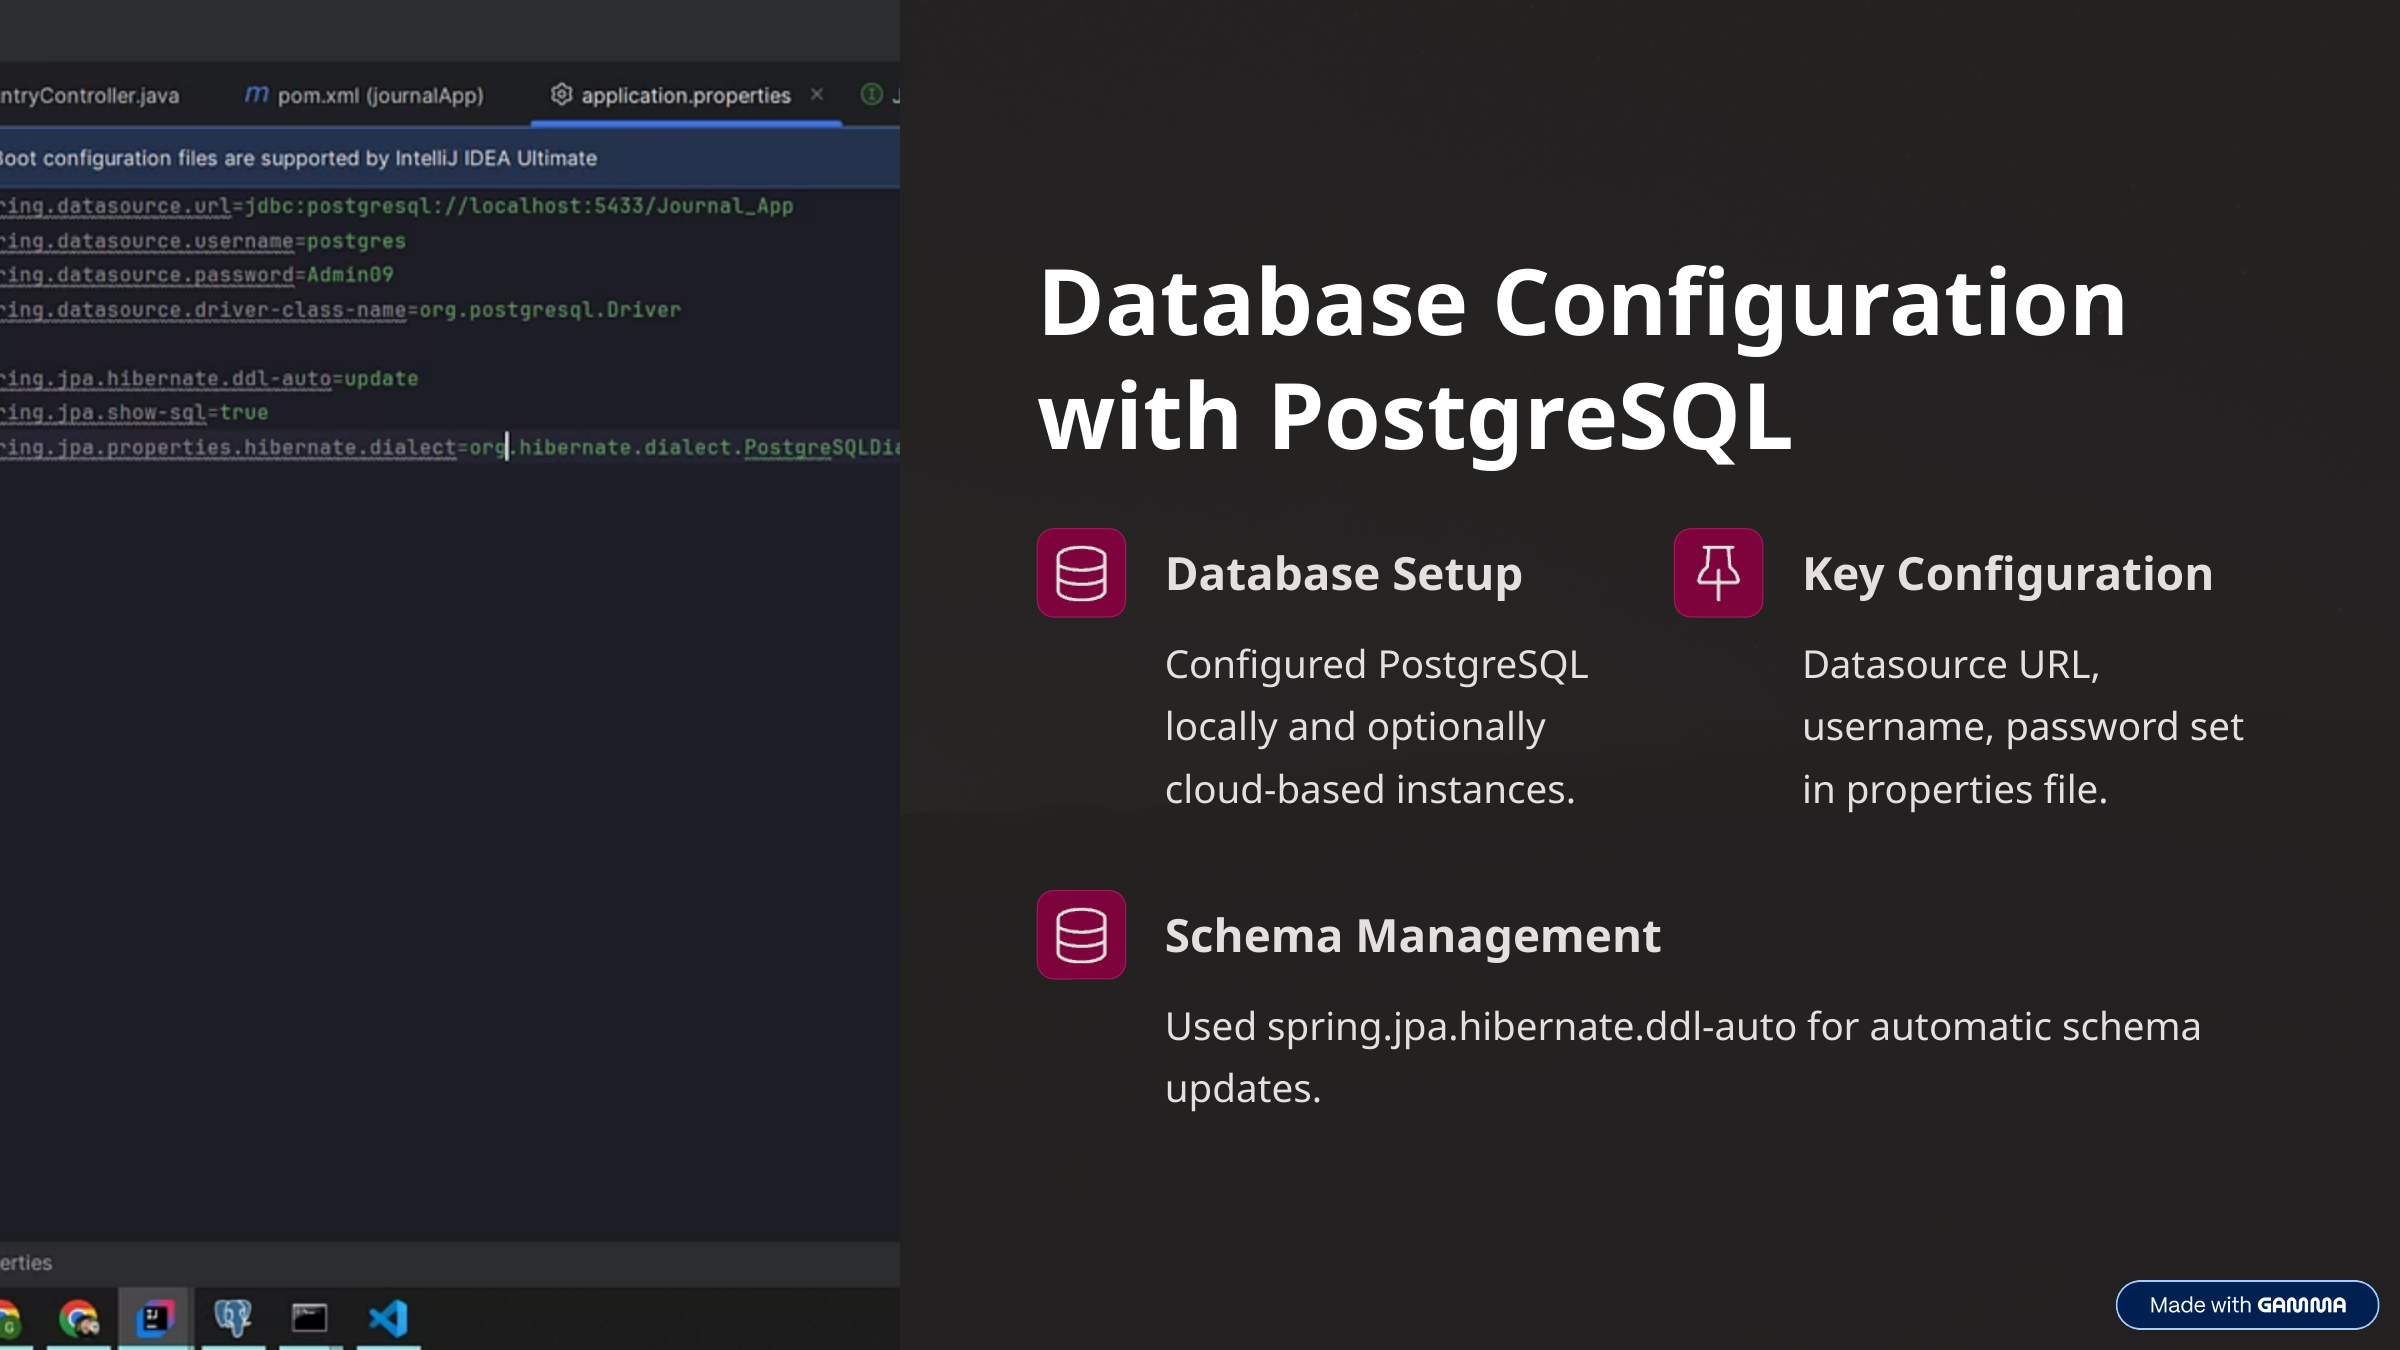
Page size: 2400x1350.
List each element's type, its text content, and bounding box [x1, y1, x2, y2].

text_box Configured PostgreSQL locally and optionally cloud-based instances. [1165, 623, 1626, 812]
text_box [1037, 890, 1126, 979]
text_box Datasource URL, username, password set in properties file. [1802, 623, 2263, 812]
picture [1690, 538, 1747, 608]
picture [1053, 538, 1110, 608]
picture [0, 0, 900, 1350]
text_box [1674, 528, 1763, 618]
text_box Used spring.jpa.hibernate.ddl-auto for automatic schema updates. [1165, 985, 2263, 1111]
picture [1053, 900, 1110, 970]
text_box Schema Management [1165, 904, 1629, 962]
picture [2106, 1271, 2389, 1339]
text_box Database Setup [1165, 542, 1626, 600]
text_box [1037, 528, 1126, 618]
text_box Key Configuration [1802, 542, 2263, 600]
text_box Database Configuration with PostgreSQL [1037, 238, 2263, 470]
